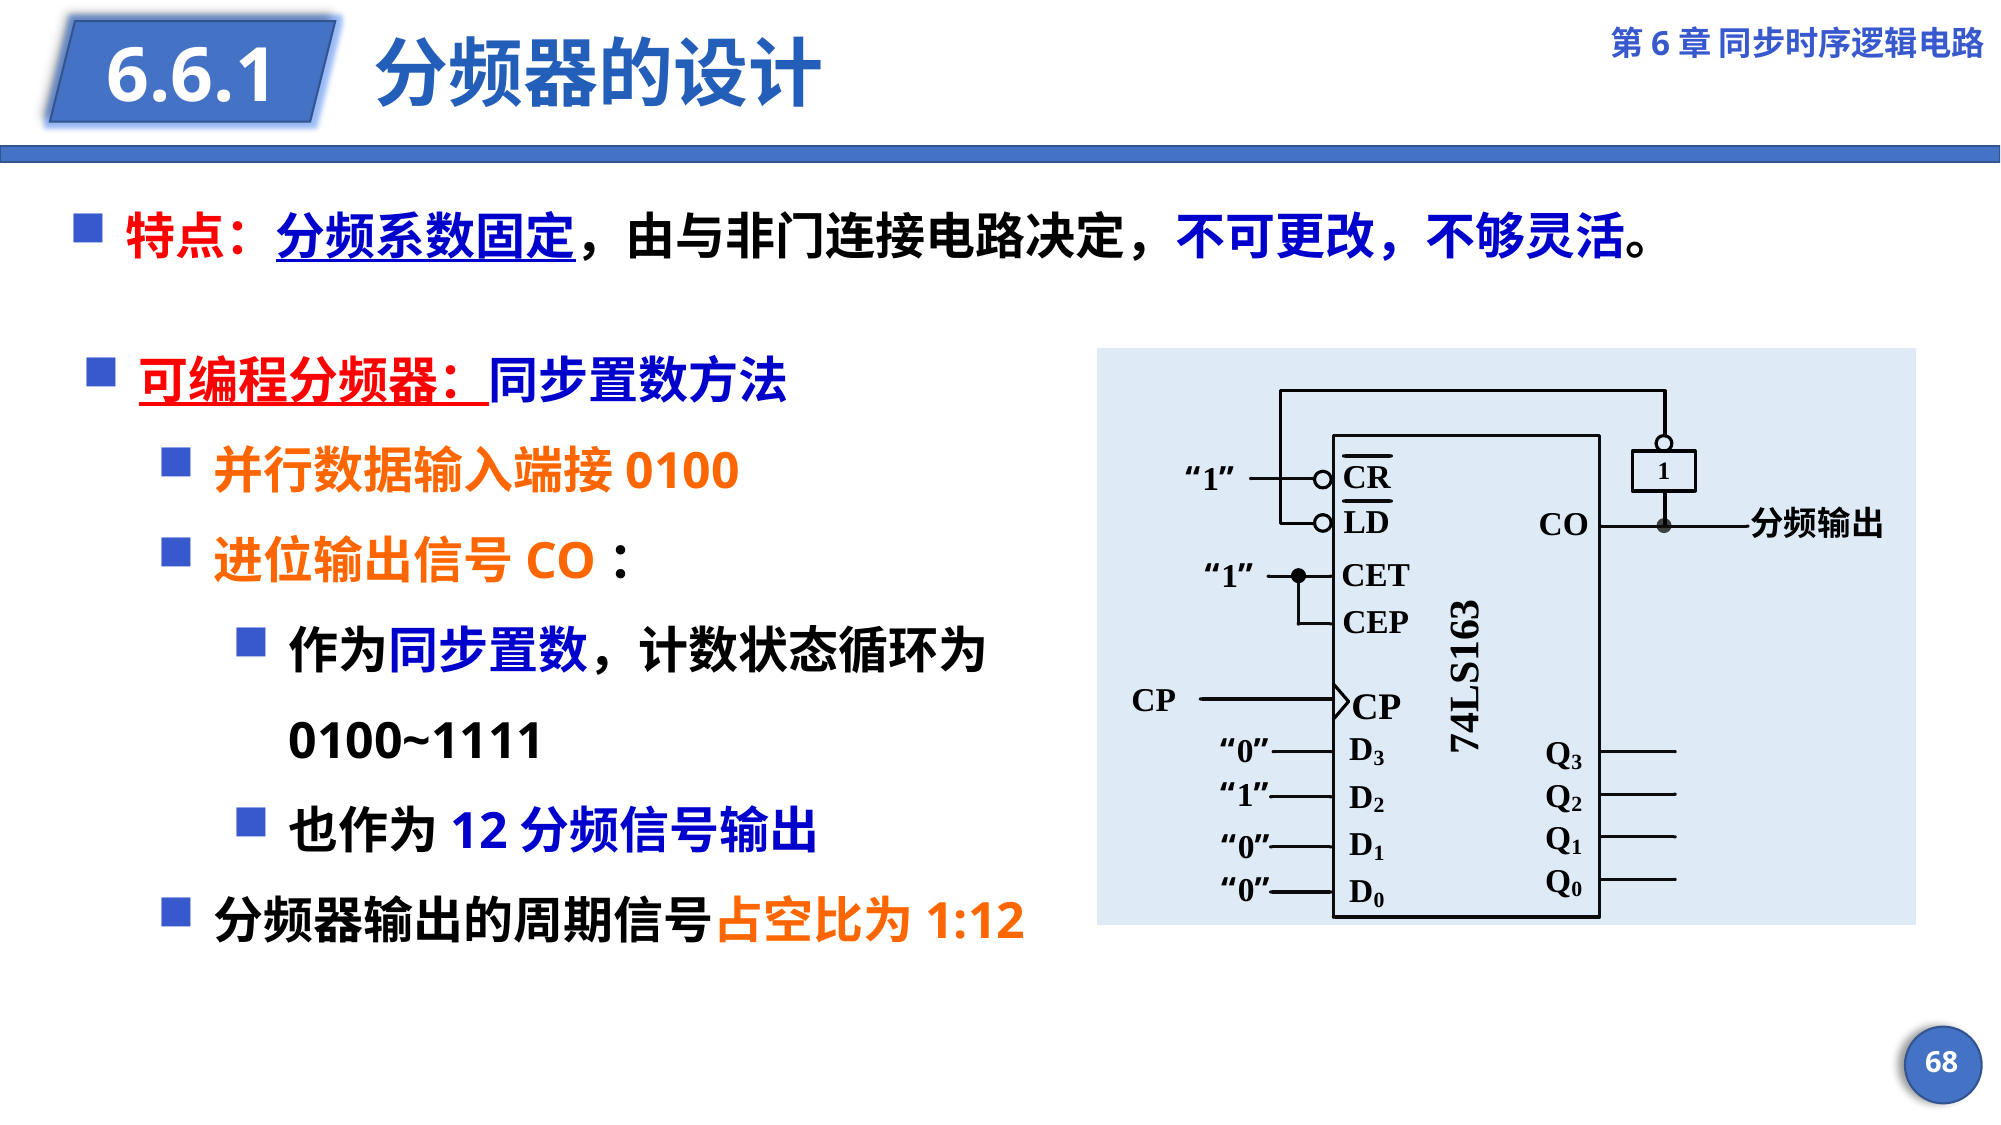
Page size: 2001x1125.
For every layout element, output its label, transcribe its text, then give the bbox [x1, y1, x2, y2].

text_box 特点：分频系数固定，由与非门连接电路决定，不可更改，不够灵活。 [54, 167, 1916, 273]
slide_number 68 [1895, 1033, 1989, 1094]
text_box 6.6.1 [48, 20, 337, 123]
title 分频器的设计 [358, 16, 1391, 137]
footer 第6章 同步时序逻辑电路 [1581, 0, 2000, 84]
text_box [1097, 348, 1916, 926]
